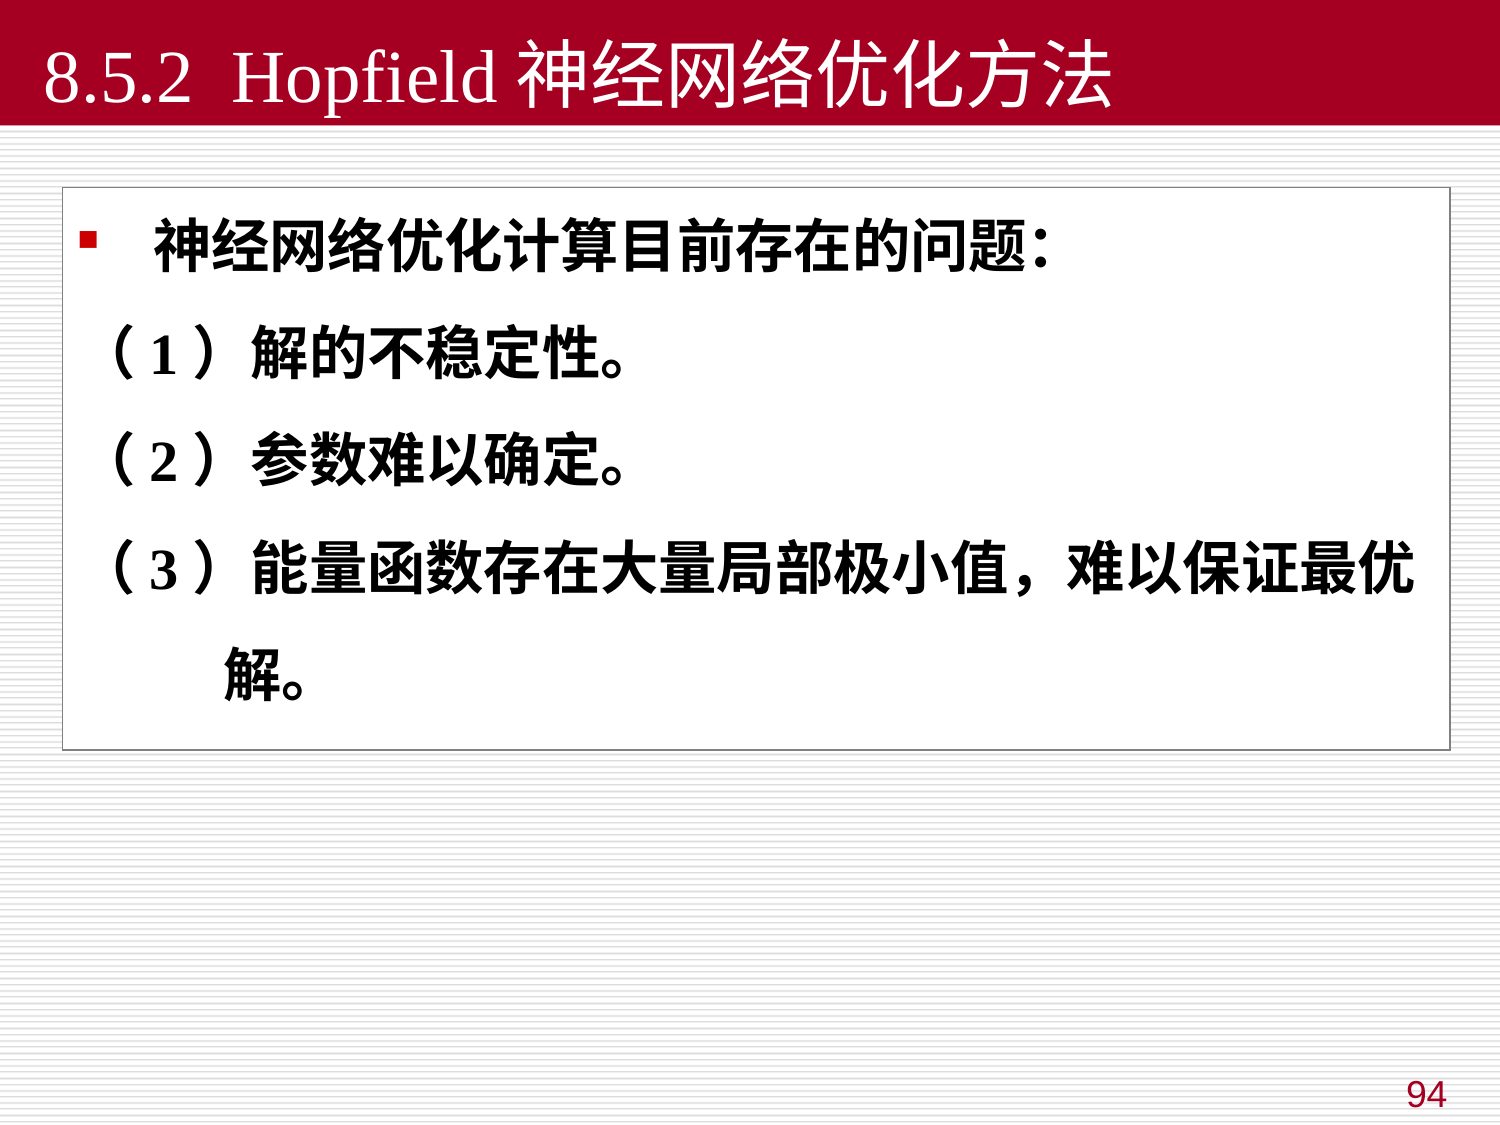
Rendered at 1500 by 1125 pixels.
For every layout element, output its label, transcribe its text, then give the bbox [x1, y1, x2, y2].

text_box 神经网络优化计算目前存在的问题： （1）解的不稳定性。 （2）参数难以确定。 （3）能量函数存在大量局部极小值，难以保证最优 解。 [62, 187, 1450, 750]
slide_number 94 [1137, 1062, 1463, 1122]
picture [0, 126, 1500, 1125]
title 8.5.2 Hopfield神经网络优化方法 [0, 0, 1500, 126]
